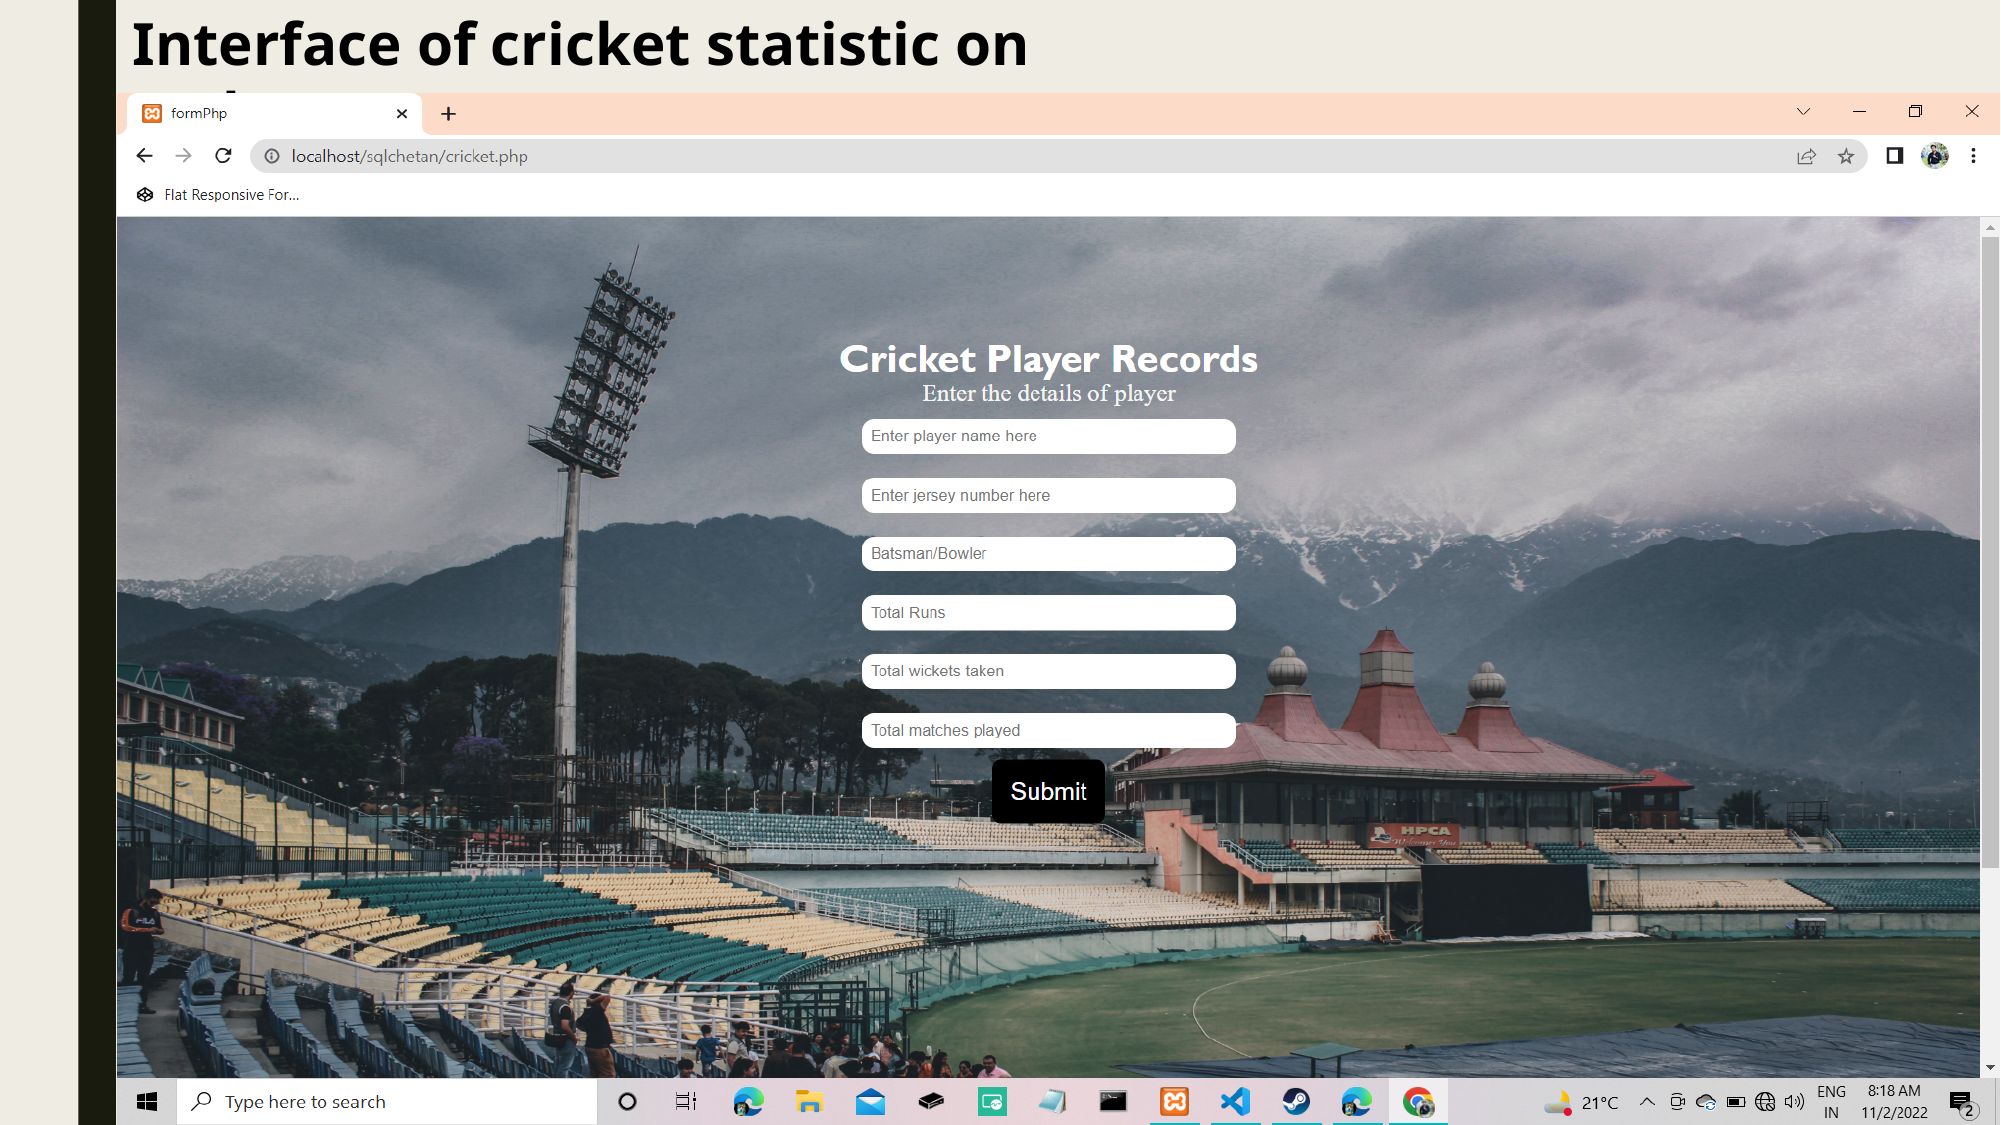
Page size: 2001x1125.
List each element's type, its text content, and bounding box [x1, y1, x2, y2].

picture [117, 93, 2000, 1125]
text_box Interface of cricket statistic on WebBrowser: :- [117, 0, 1231, 93]
